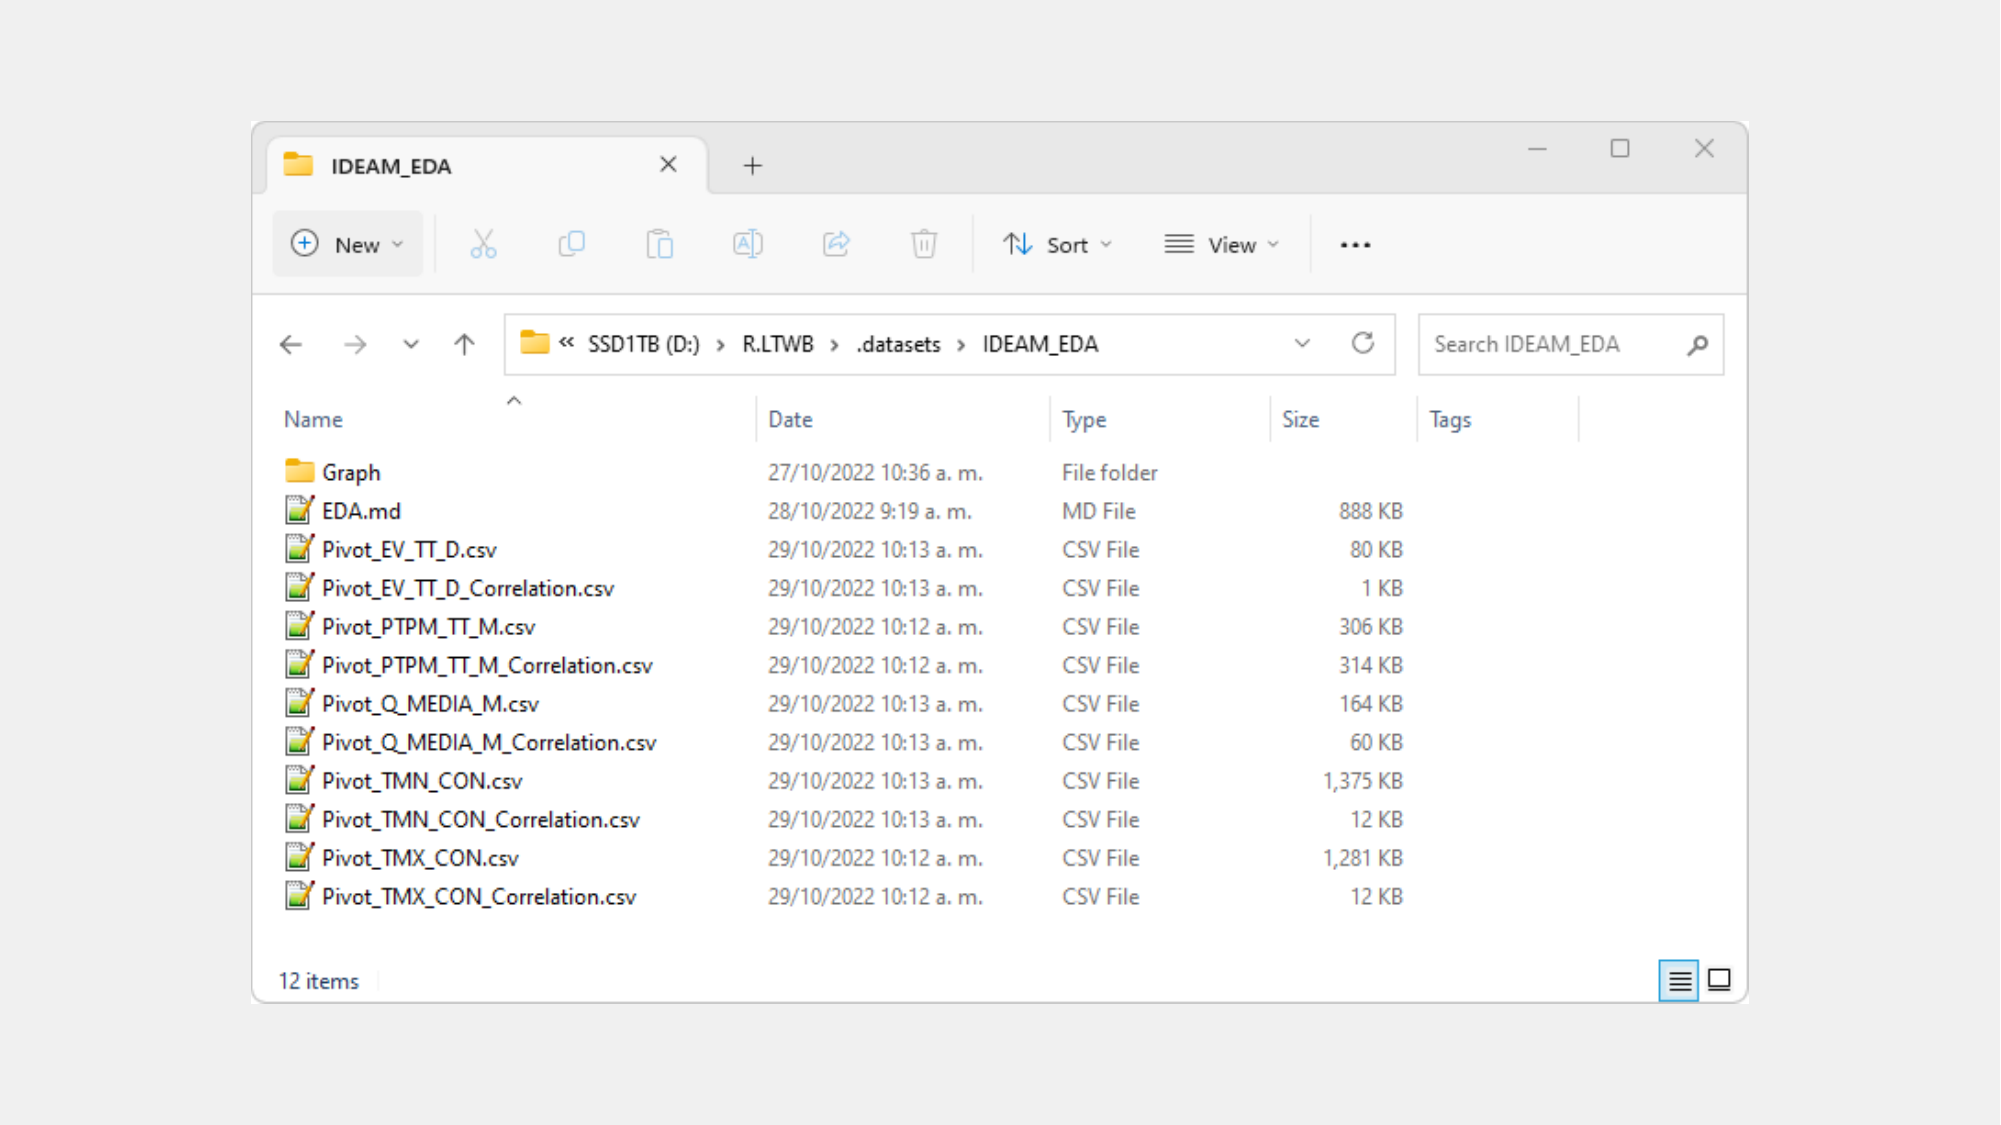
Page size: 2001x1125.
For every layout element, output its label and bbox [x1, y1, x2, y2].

picture [251, 121, 1749, 1004]
